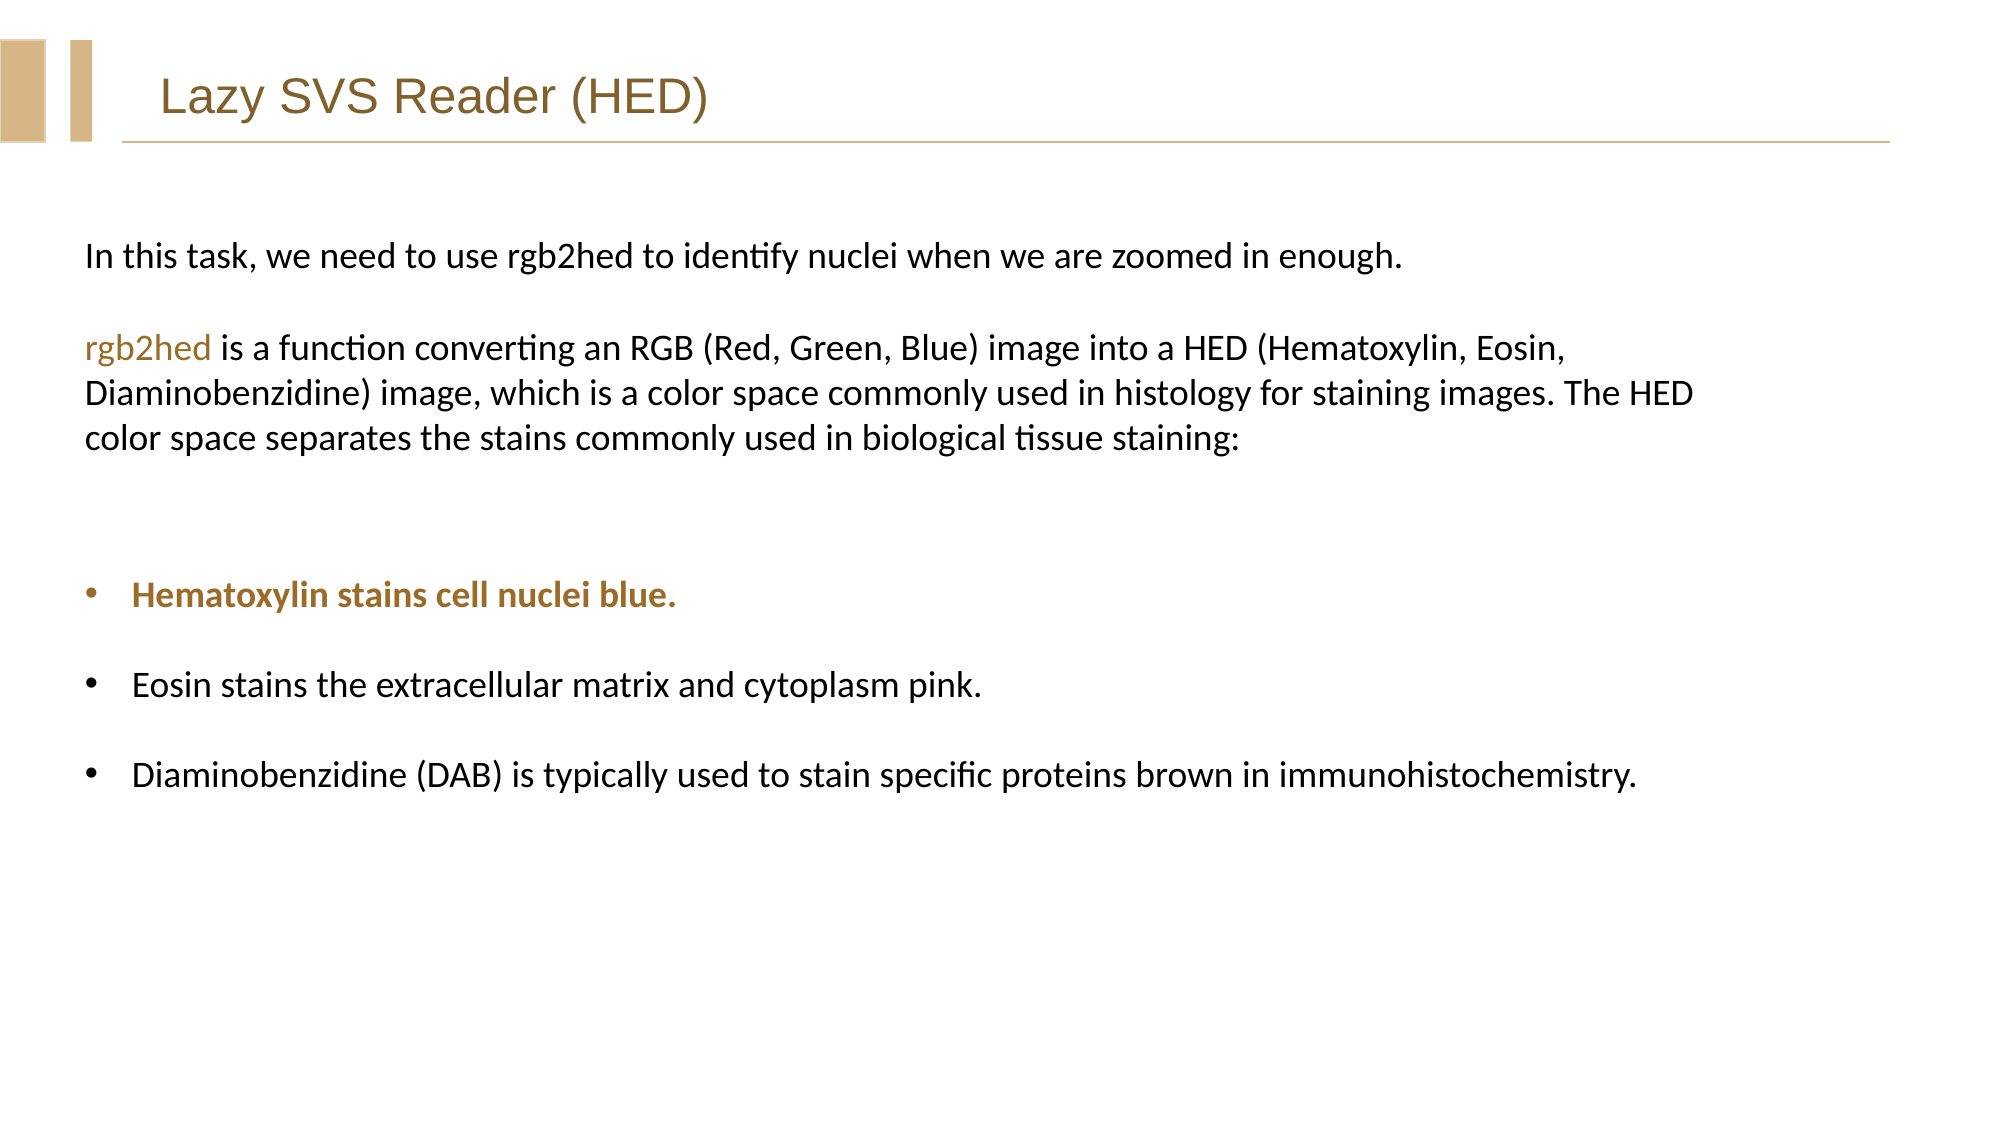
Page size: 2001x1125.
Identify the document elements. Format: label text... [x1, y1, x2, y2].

text_box In this task, we need to use rgb2hed to identify nuclei when we are zoomed in enough. [70, 224, 1611, 284]
text_box [0, 39, 46, 143]
text_box Lazy SVS Reader (HED) [144, 56, 1648, 131]
text_box rgb2hed is a function converting an RGB (Red, Green, Blue) image into a HED (Hematoxylin, Eosin, Diaminobenzidine) image, which is a color space commonly used in histology for staining images. The HED color space separates the stains commonly used in biological tissue staining: [70, 315, 1713, 556]
text_box [70, 40, 93, 142]
text_box Hematoxylin stains cell nuclei blue. Eosin stains the extracellular matrix and cytoplasm pink. Diaminobenzidine (DAB) is typically used to stain specific proteins brown in immunohistochemistry. [70, 562, 1751, 803]
